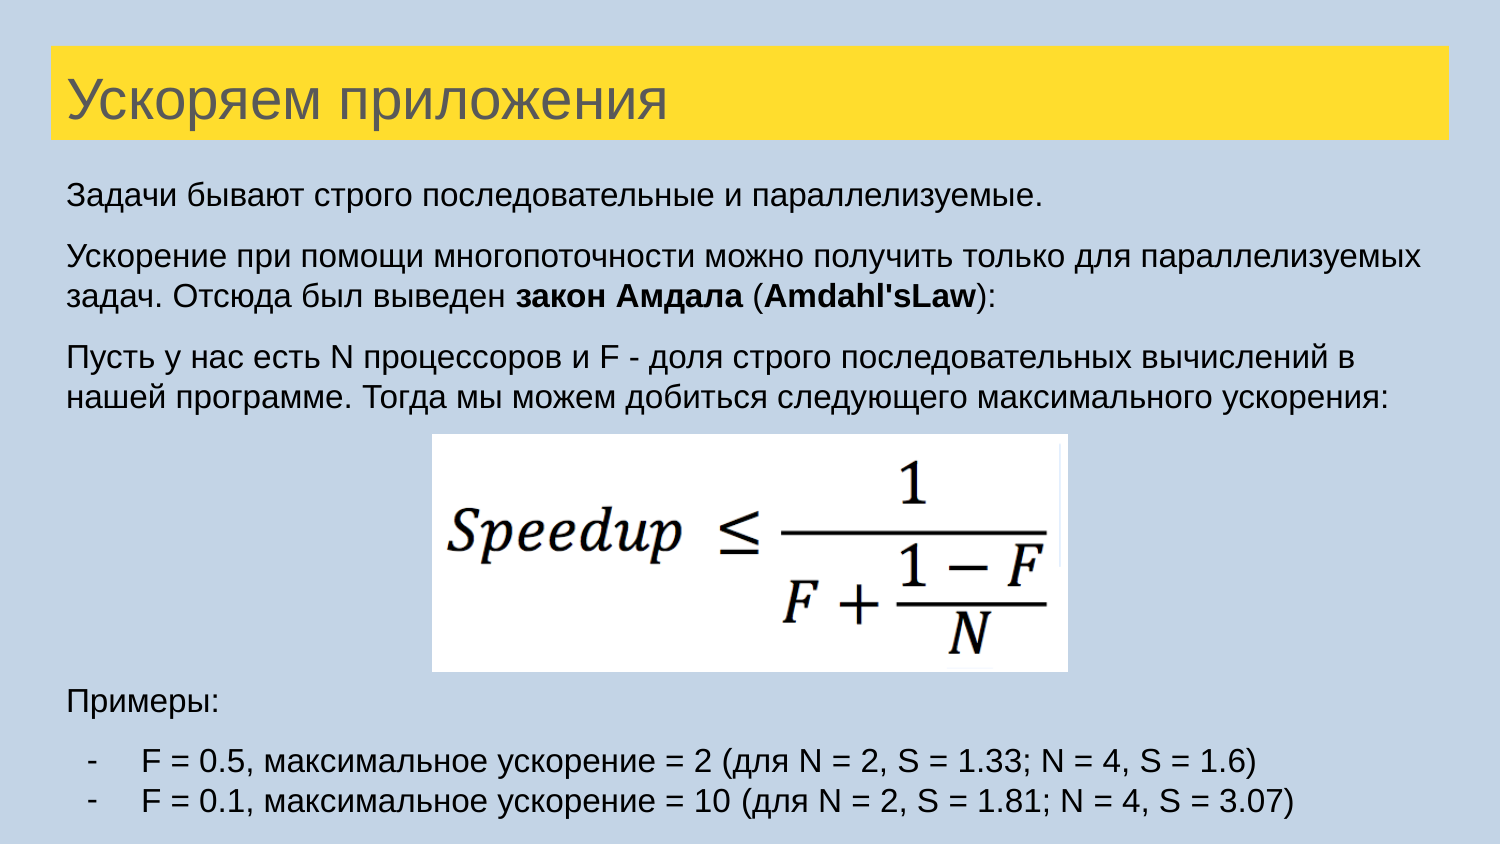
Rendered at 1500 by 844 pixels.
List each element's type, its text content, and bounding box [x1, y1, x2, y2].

text_box Задачи бывают строго последовательные и параллелизуемые. Ускорение при помощи многопоточности можно получить только для параллелизуемых задач. Отсюда был выведен закон Амдала (Amdahl'sLaw): Пусть у нас есть N процессоров и F - доля строго последовательных вычислений в нашей программе. Тогда мы можем добиться следующего максимального ускорения: Примеры: F = 0.5, максимальное ускорение = 2 (для N = 2, S = 1.33; N = 4, S = 1.6) F = 0.1, максимальное ускорение = 10 (для N = 2, S = 1.81; N = 4, S = 3.07) [51, 158, 1449, 791]
title Ускоряем приложения [51, 45, 1449, 140]
picture [432, 434, 1068, 672]
